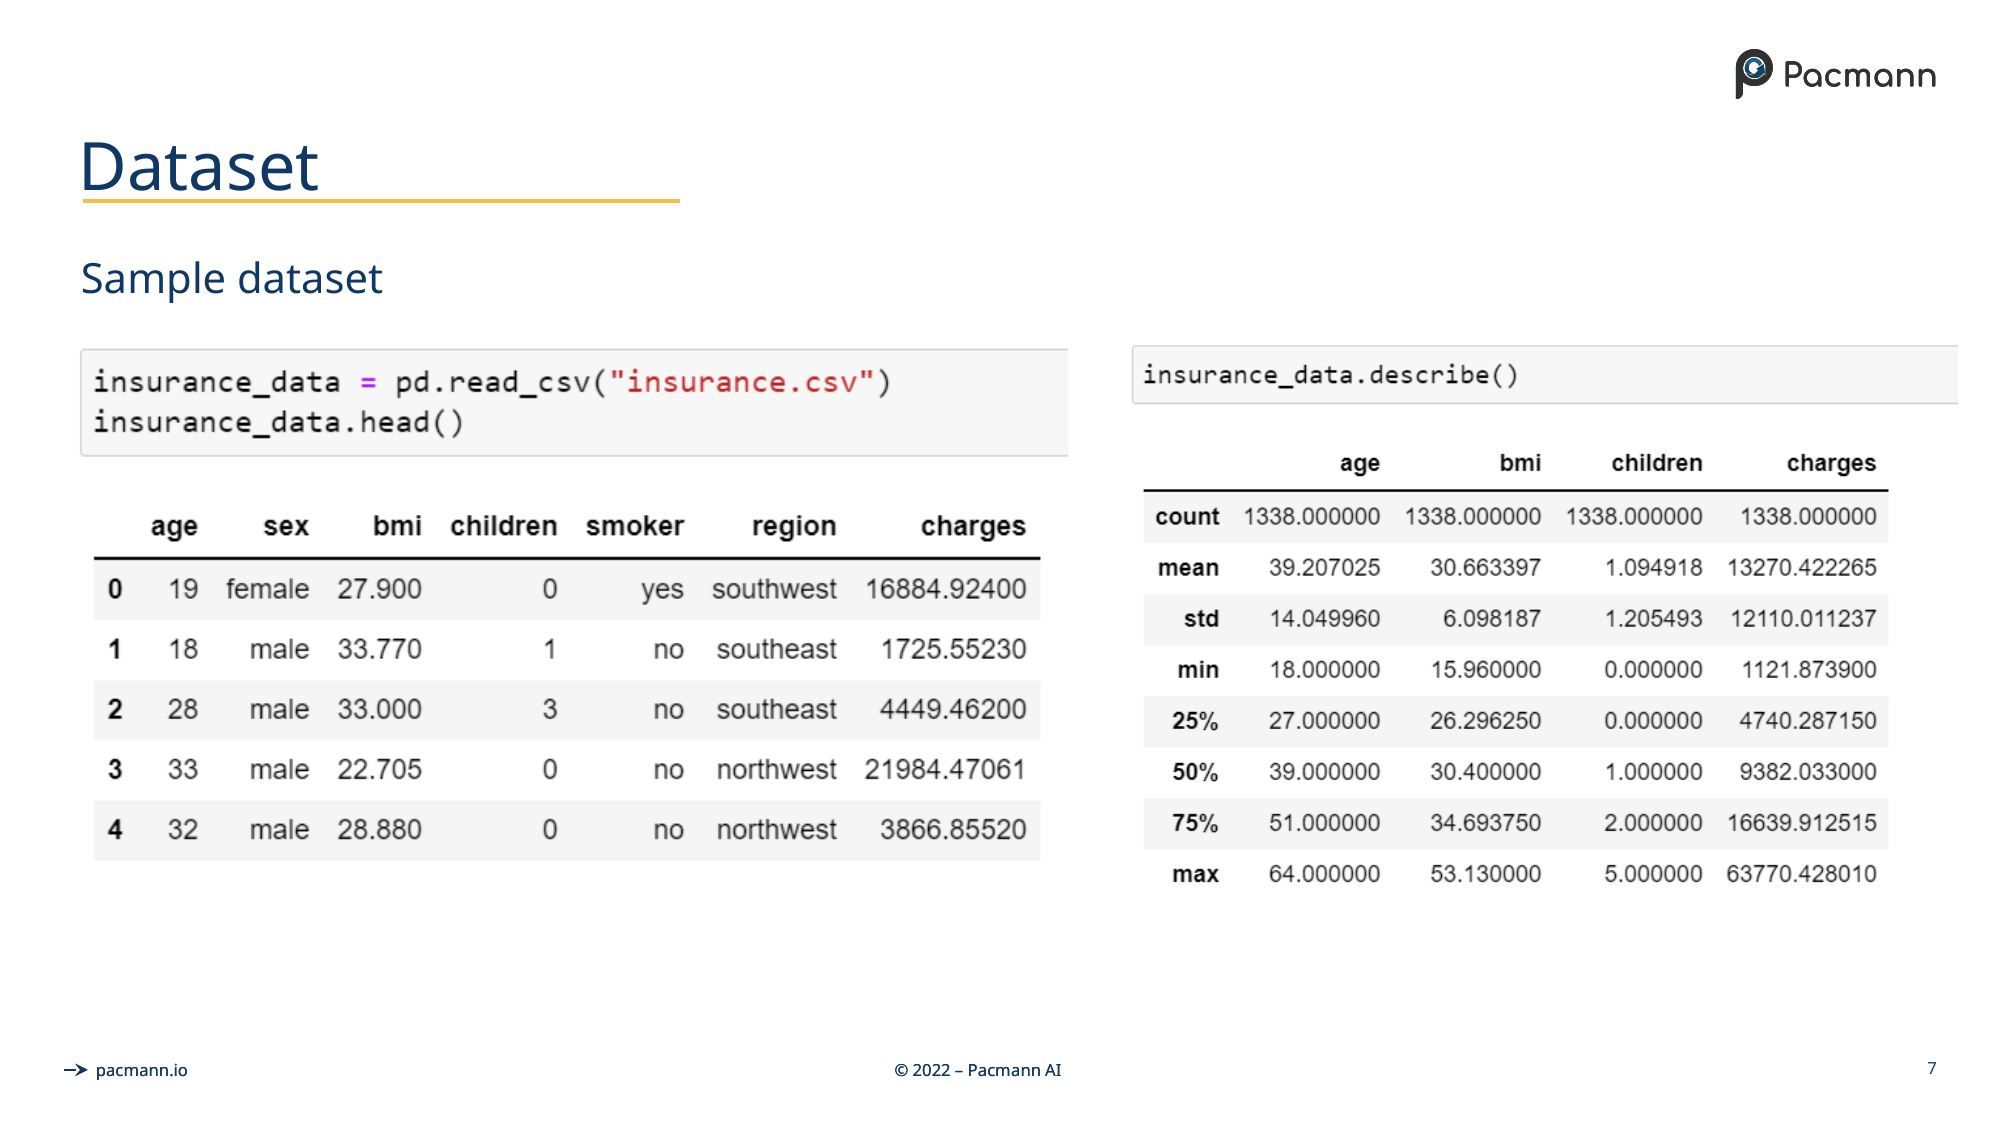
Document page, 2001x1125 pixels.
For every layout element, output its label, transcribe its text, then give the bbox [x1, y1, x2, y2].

text_box Sample dataset [65, 244, 1934, 310]
title Dataset [63, 59, 1935, 278]
picture [65, 331, 1069, 881]
picture [1707, 36, 1966, 112]
picture [1119, 331, 1958, 928]
